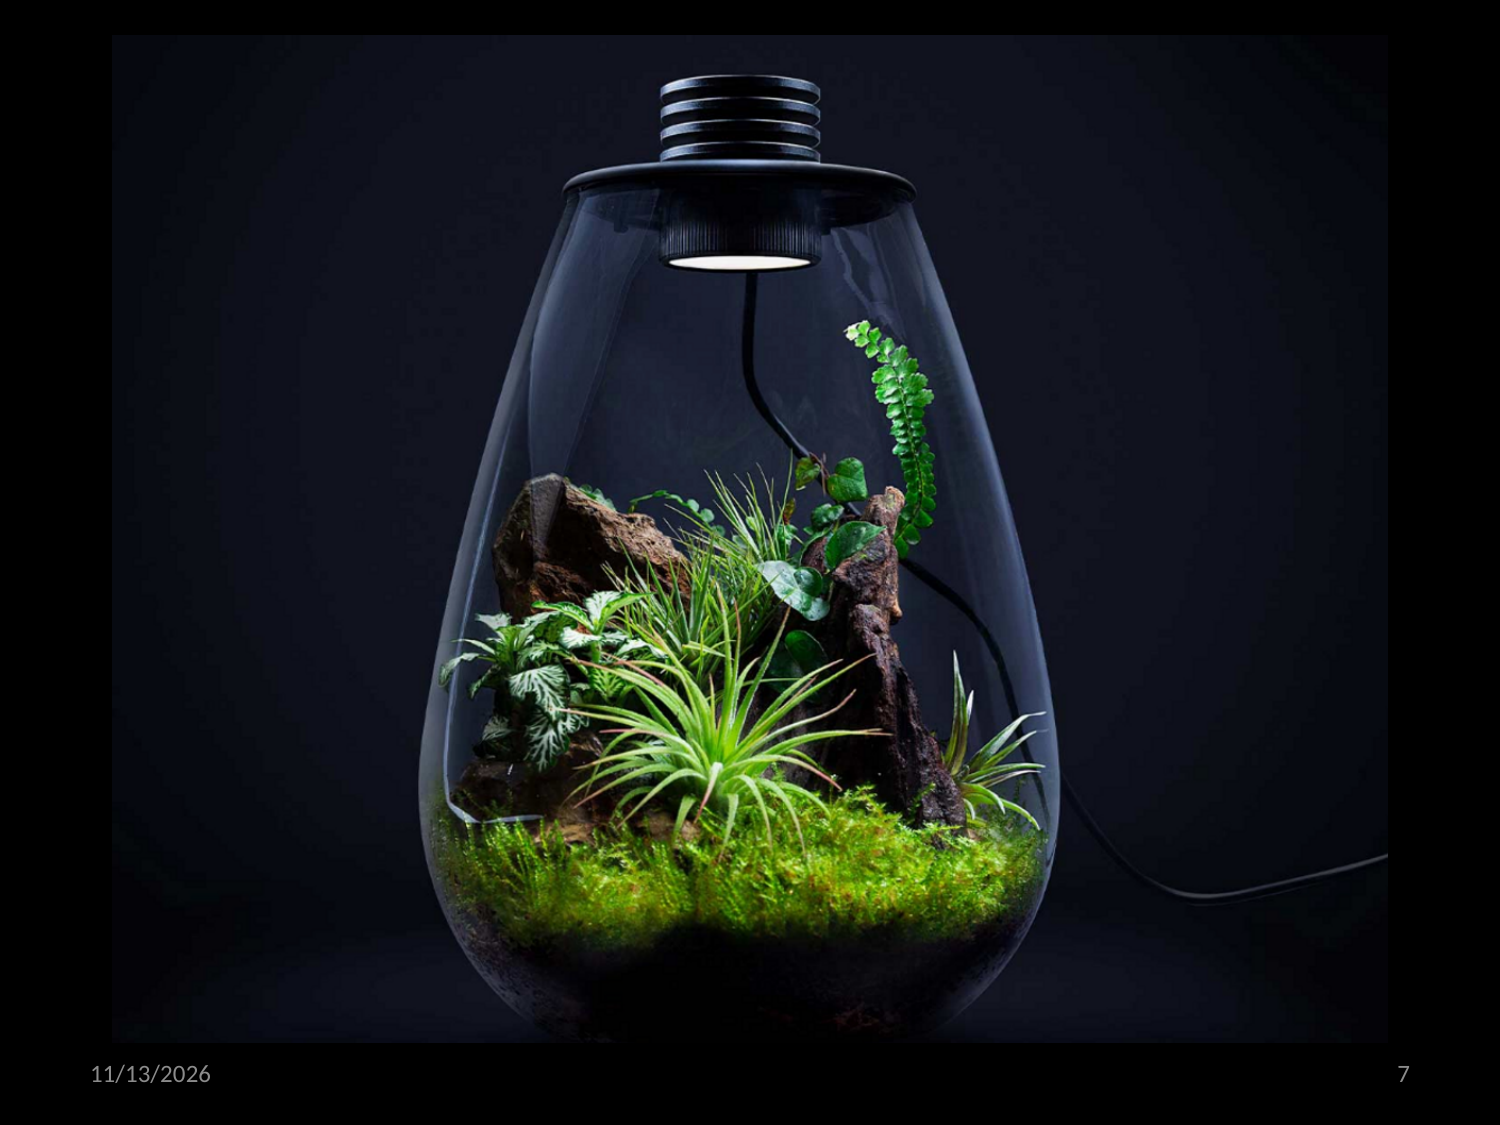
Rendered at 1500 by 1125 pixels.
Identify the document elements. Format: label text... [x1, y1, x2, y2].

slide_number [75, 1042, 425, 1103]
picture [112, 35, 1388, 1043]
slide_number 7 [1074, 1042, 1425, 1103]
